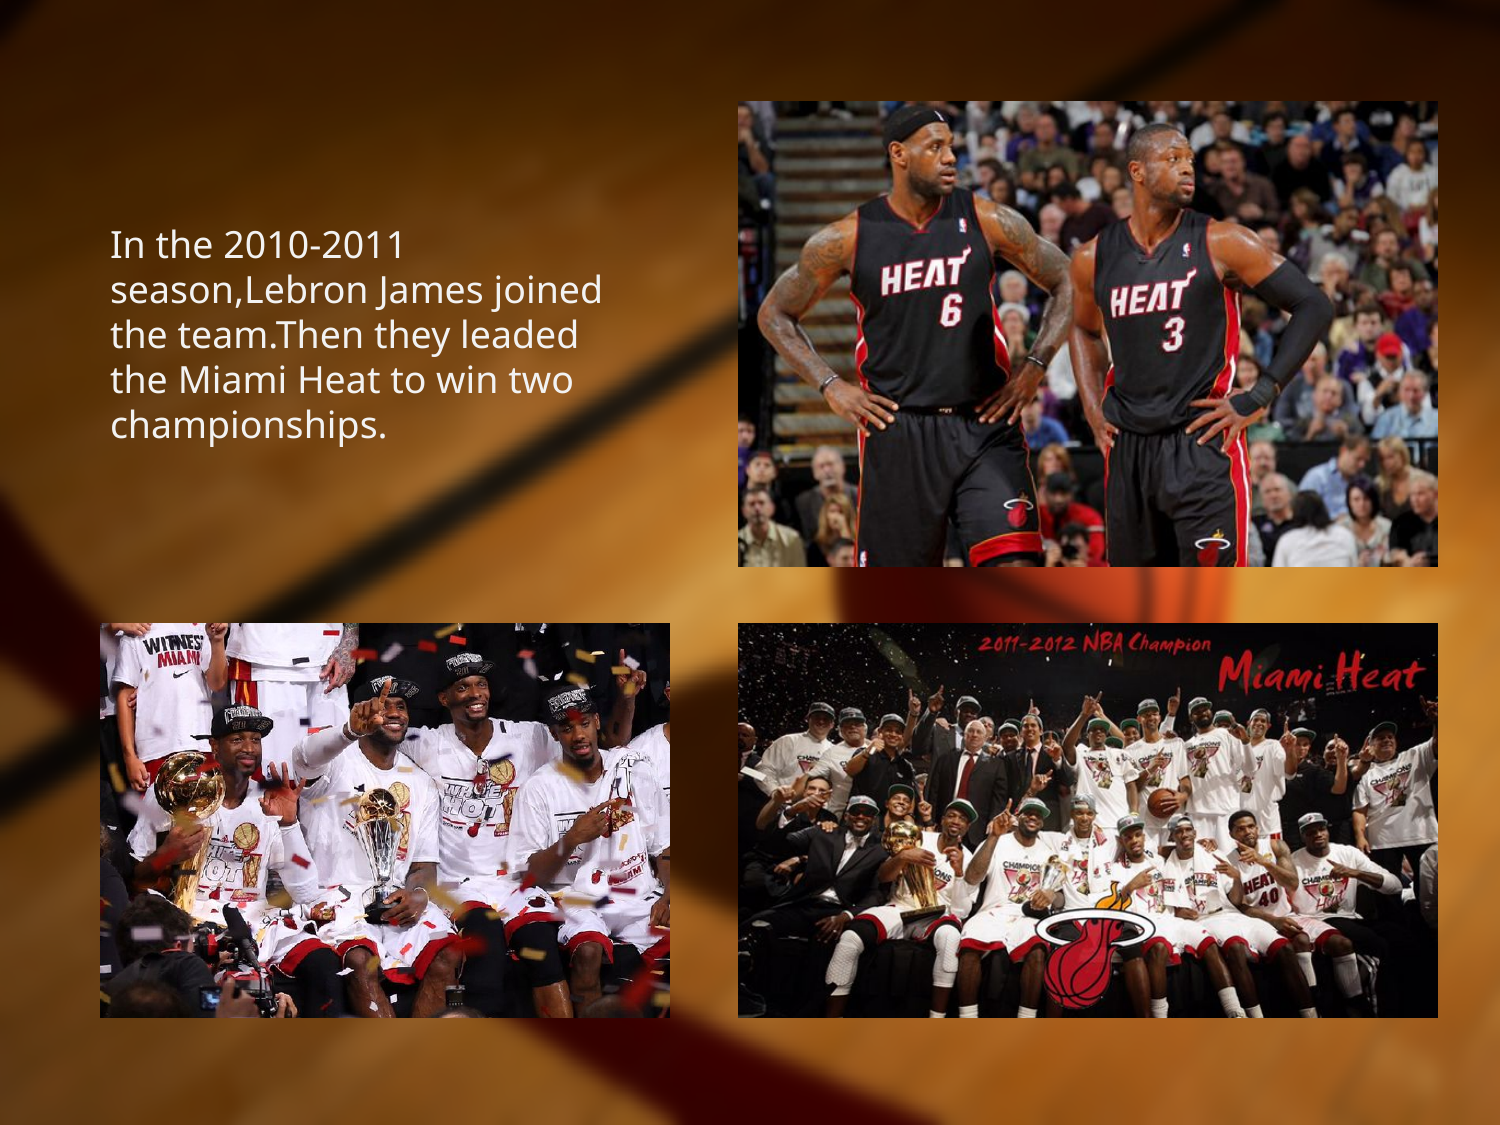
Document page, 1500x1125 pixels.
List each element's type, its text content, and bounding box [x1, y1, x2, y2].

picture [0, 0, 1500, 1125]
text_box In the 2010-2011 season,Lebron James joined the team.Then they leaded the Miami Heat to win two championships. [95, 213, 641, 453]
